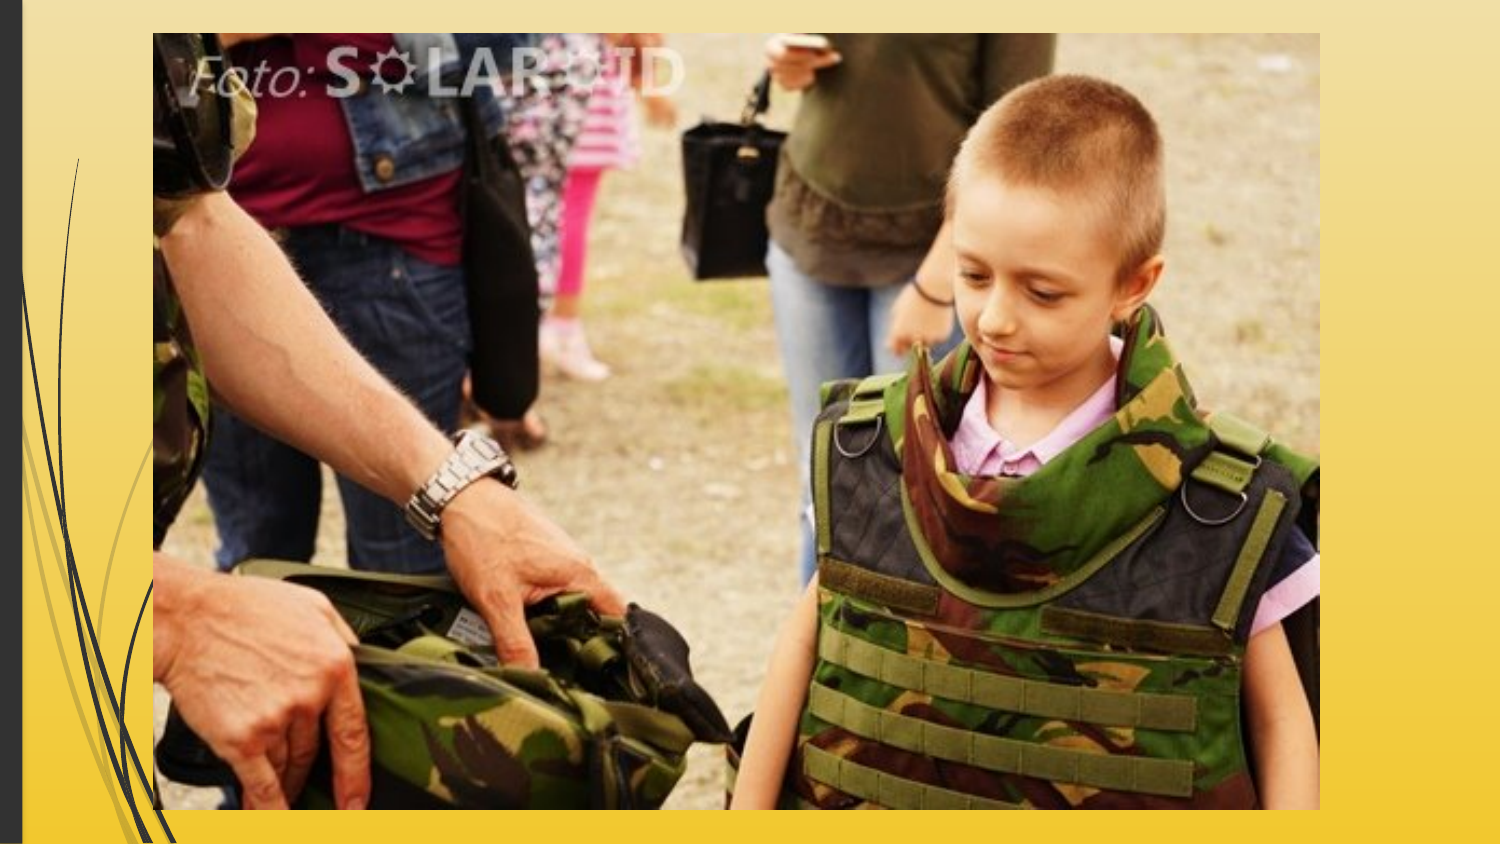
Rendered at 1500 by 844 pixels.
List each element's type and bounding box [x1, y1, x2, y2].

picture [152, 33, 1320, 811]
